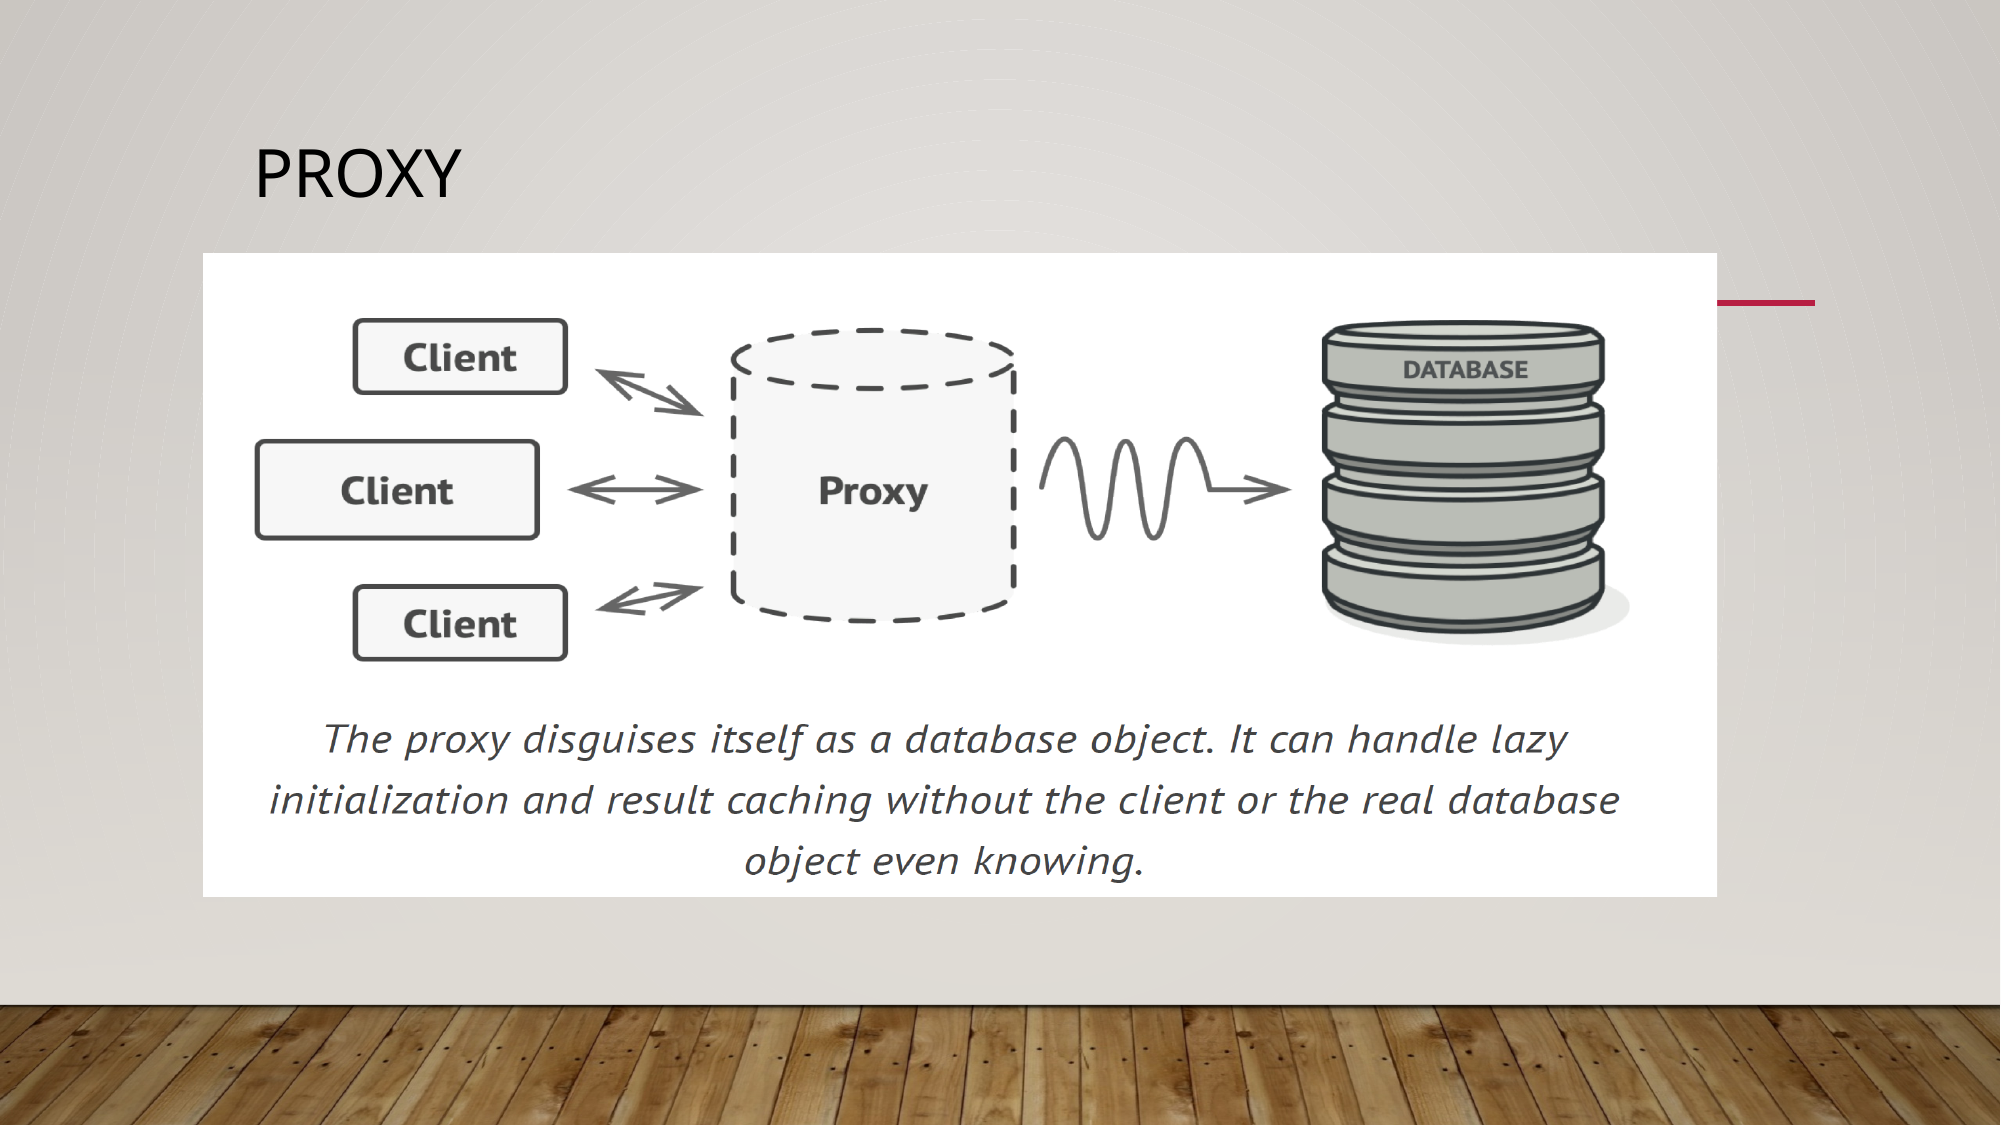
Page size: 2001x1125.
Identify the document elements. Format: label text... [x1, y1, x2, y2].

picture [0, 1005, 2000, 1125]
title Proxy [238, 131, 1814, 305]
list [202, 253, 1718, 897]
